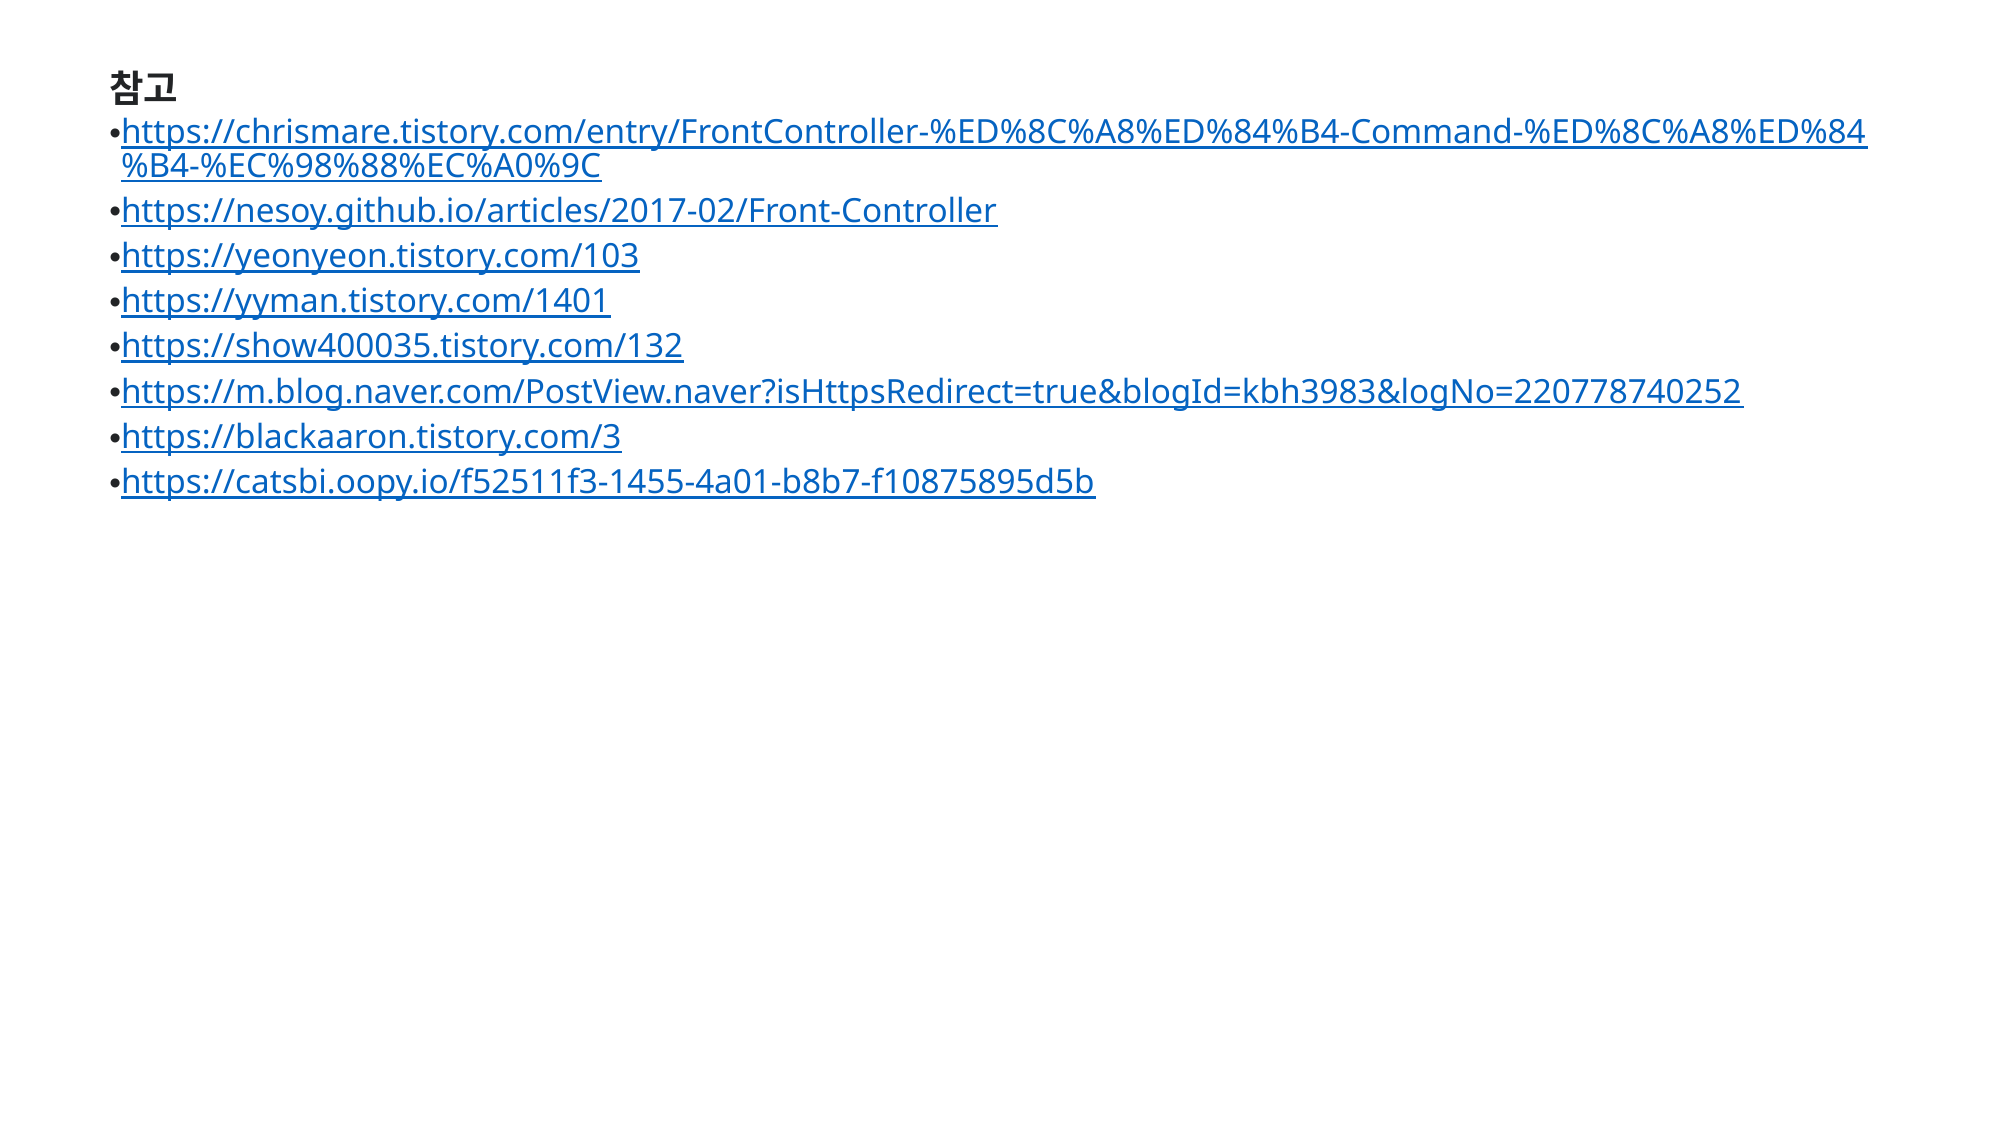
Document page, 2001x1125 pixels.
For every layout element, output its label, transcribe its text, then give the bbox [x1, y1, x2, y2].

text_box 참고 https://chrismare.tistory.com/entry/FrontController-%ED%8C%A8%ED%84%B4-Command-%ED%8C%A8%ED%84%B4-%EC%98%88%EC%A0%9C https://nesoy.github.io/articles/2017-02/Front-Controller https://yeonyeon.tistory.com/103 https://yyman.tistory.com/1401 https://show400035.tistory.com/132 https://m.blog.naver.com/PostView.naver?isHttpsRedirect=true&blogId=kbh3983&logNo=220778740252 https://blackaaron.tistory.com/3 https://catsbi.oopy.io/f52511f3-1455-4a01-b8b7-f10875895d5b [94, 57, 1906, 480]
